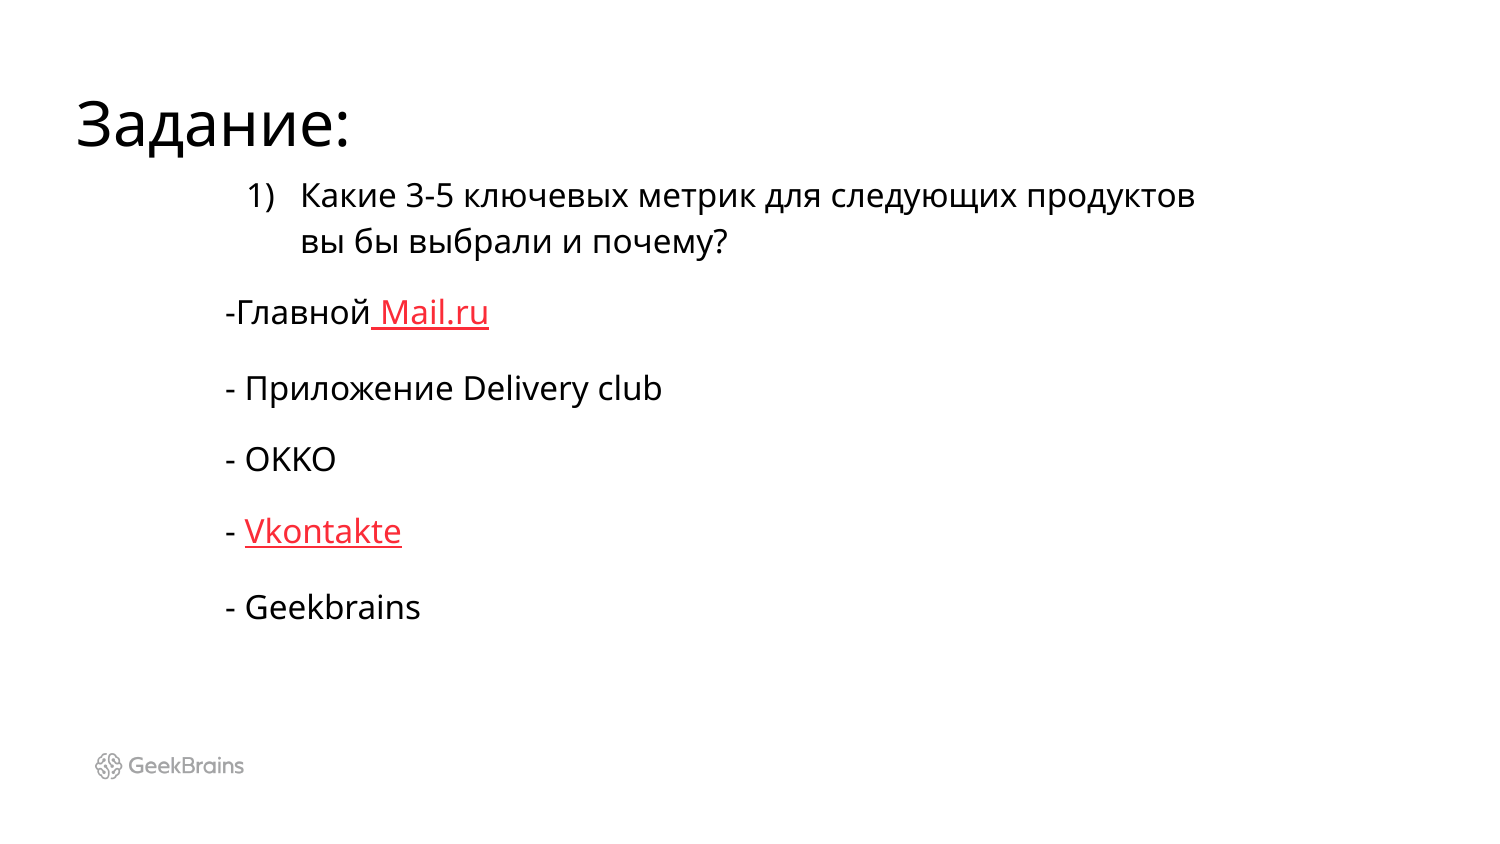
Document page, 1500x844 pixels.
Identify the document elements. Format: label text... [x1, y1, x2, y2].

text_box Задание: [71, 48, 1482, 129]
text_box [85, 129, 453, 205]
text_box Какие 3-5 ключевых метрик для следующих продуктов вы бы выбрали и почему? -Главной Mail.ru - Приложение Delivery club - OKKO - Vkontakte - Geekbrains [219, 336, 1205, 740]
